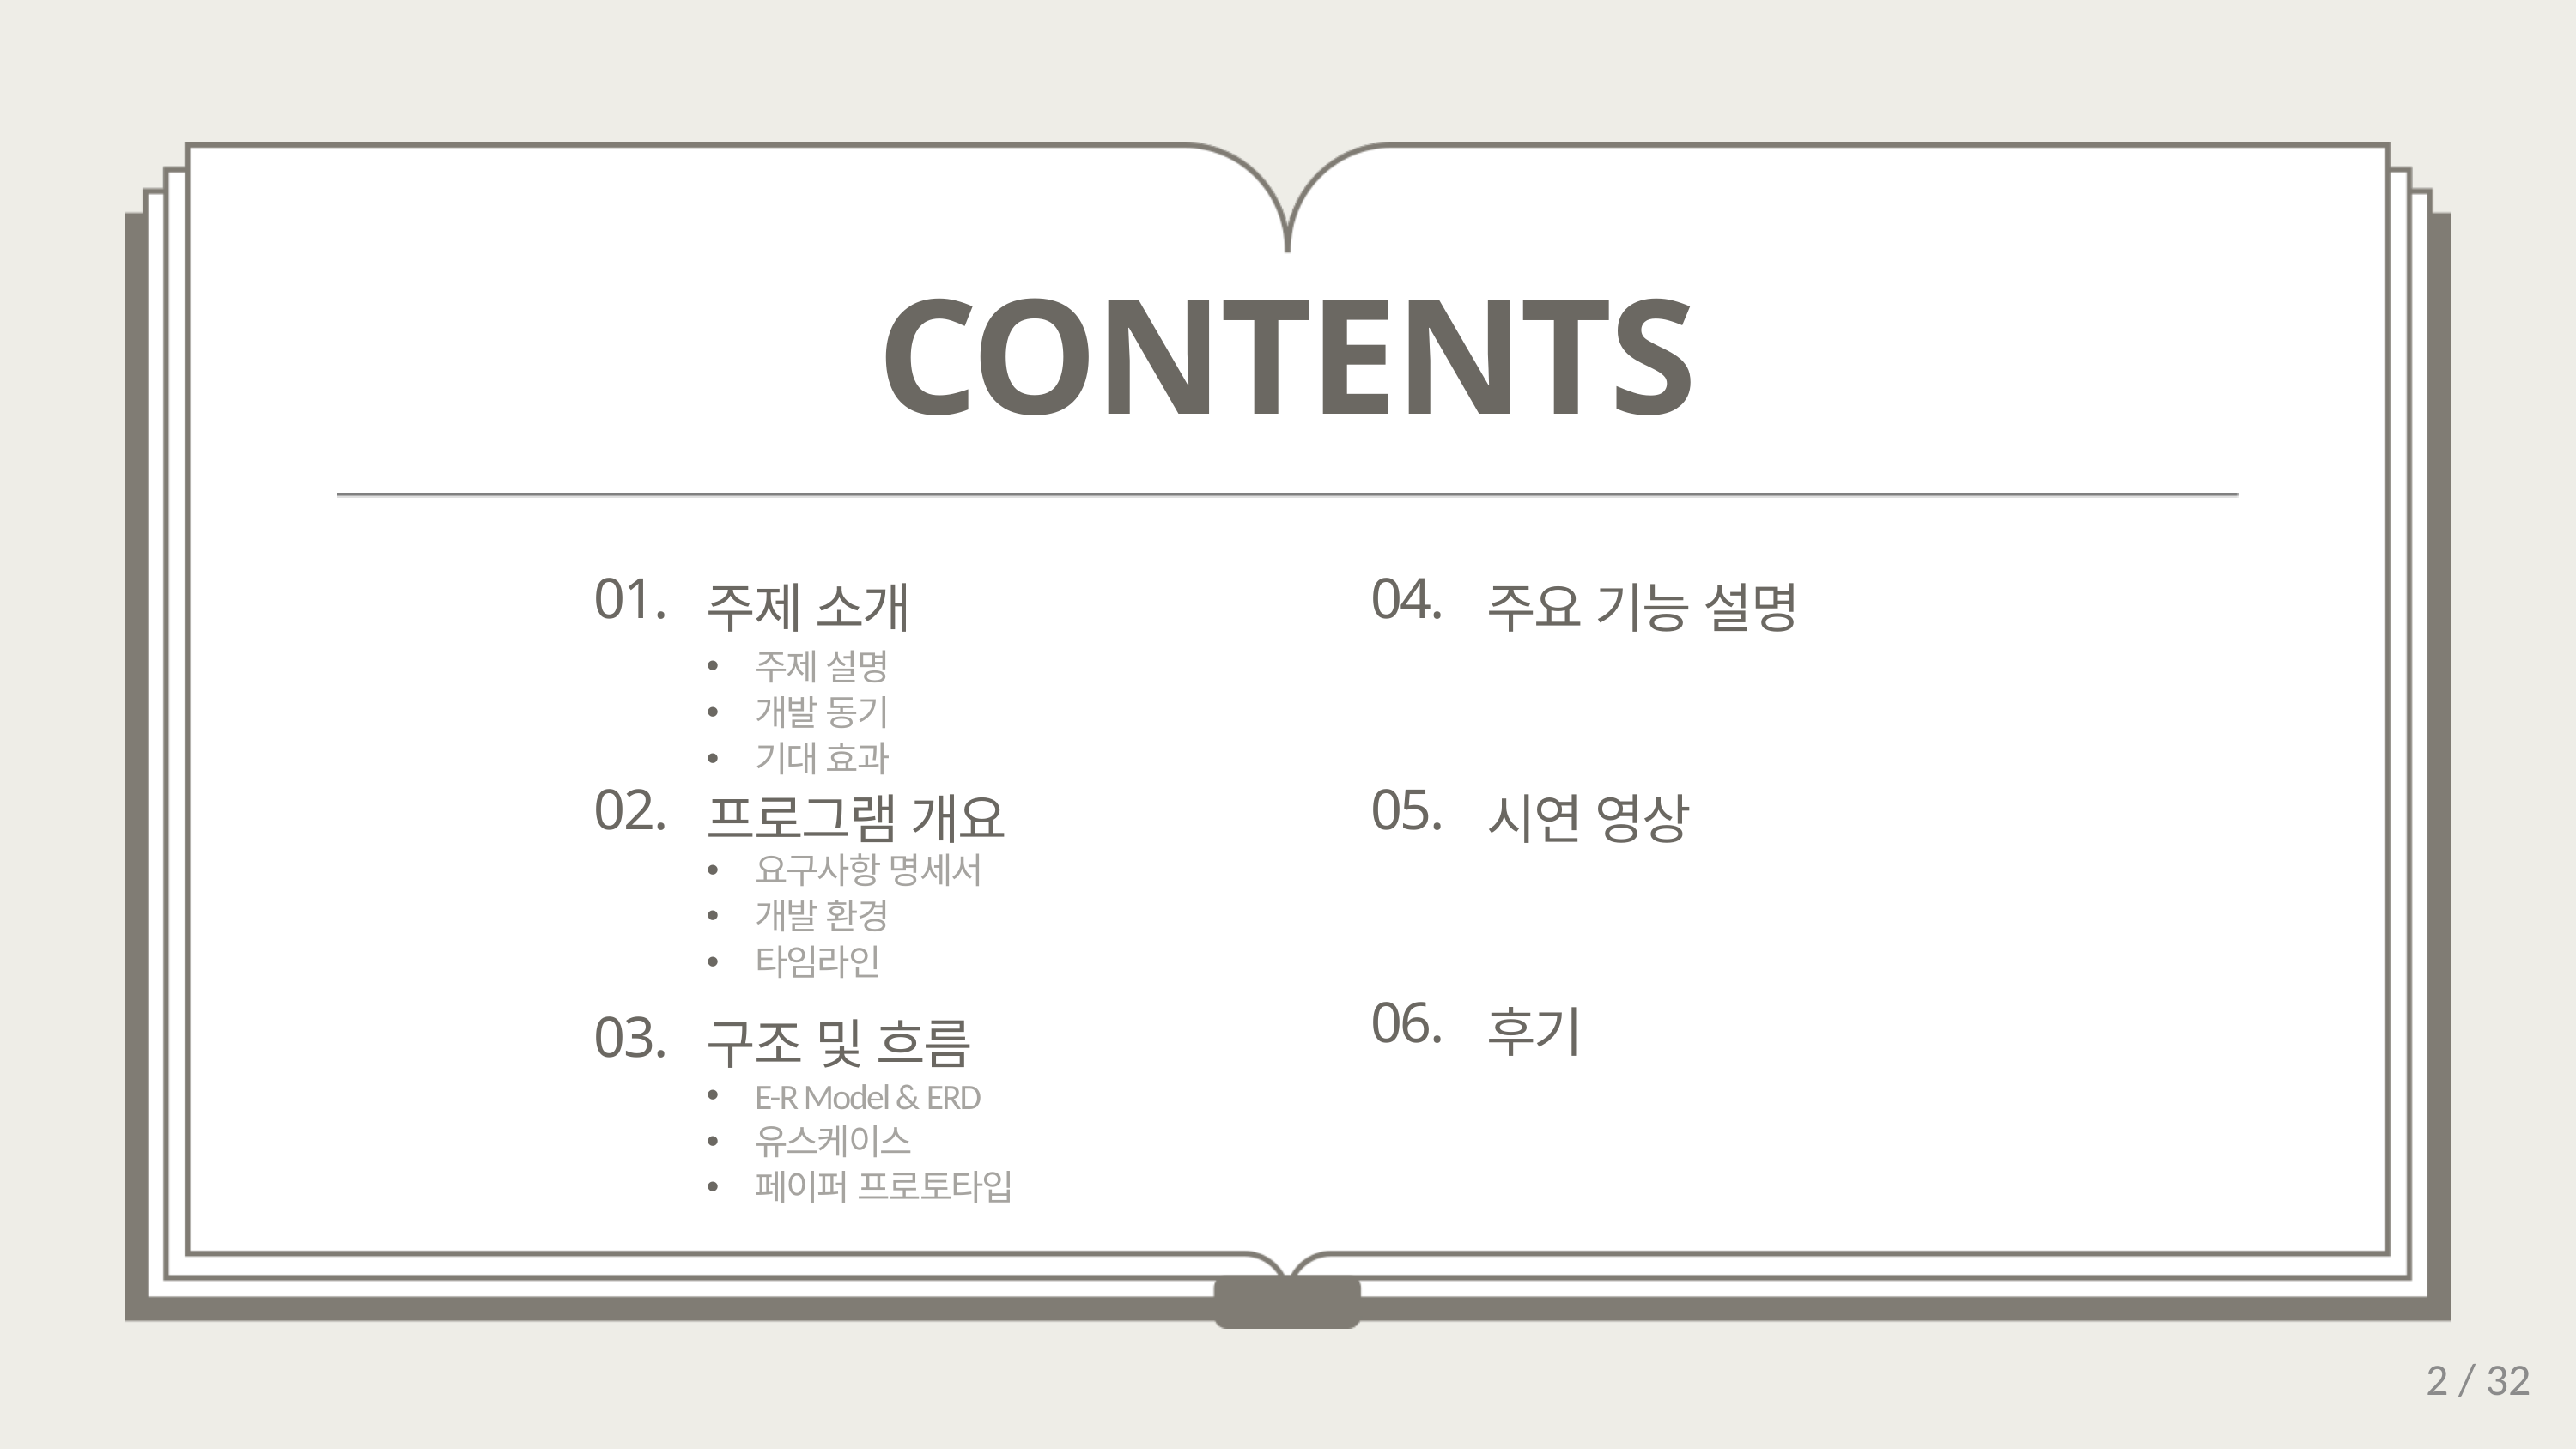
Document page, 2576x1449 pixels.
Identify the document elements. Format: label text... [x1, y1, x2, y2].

slide_number 2 / 32 [2114, 1336, 2544, 1420]
picture [125, 142, 2451, 1330]
